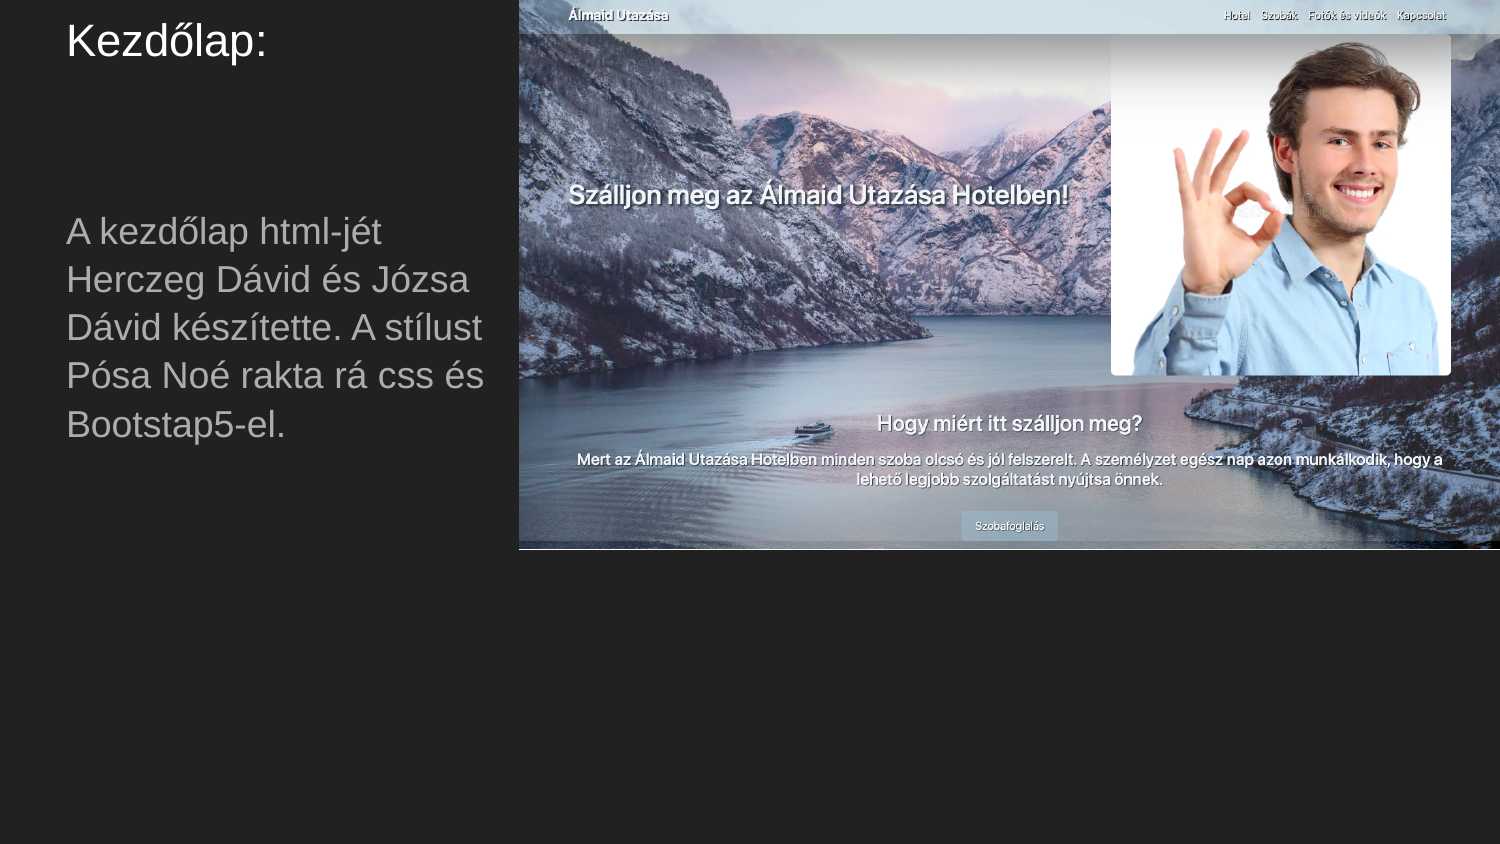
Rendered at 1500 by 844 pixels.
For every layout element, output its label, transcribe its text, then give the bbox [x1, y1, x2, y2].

list A kezdőlap html-jét Herczeg Dávid és Józsa Dávid készítette. A stílust Pósa Noé rakta rá css és Bootstap5-el. [51, 189, 519, 750]
title Kezdőlap: [51, 0, 516, 82]
picture [518, 0, 1500, 550]
